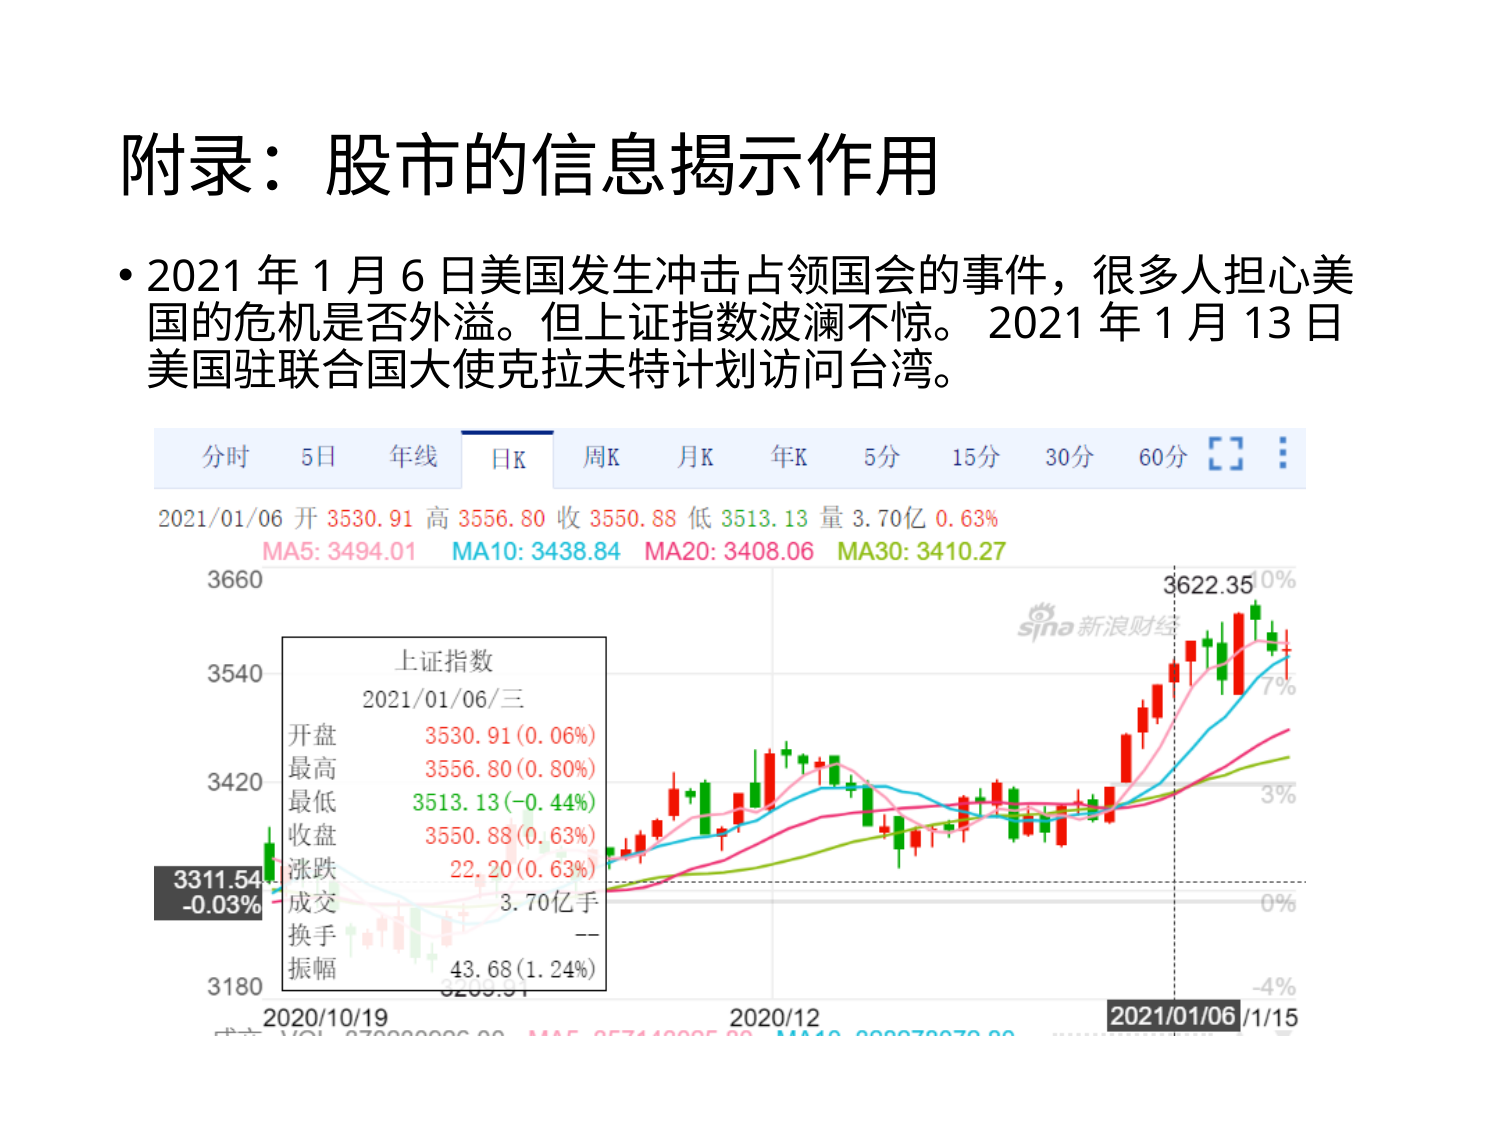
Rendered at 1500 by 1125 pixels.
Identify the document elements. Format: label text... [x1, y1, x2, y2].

title 附录：股市的信息揭示作用 [103, 59, 1397, 246]
list 2021年1月6日美国发生冲击占领国会的事件，很多人担心美国的危机是否外溢。但上证指数波澜不惊。2021年1月13日美国驻联合国大使克拉夫特计划访问台湾。 [103, 246, 1397, 960]
picture [154, 428, 1306, 1036]
